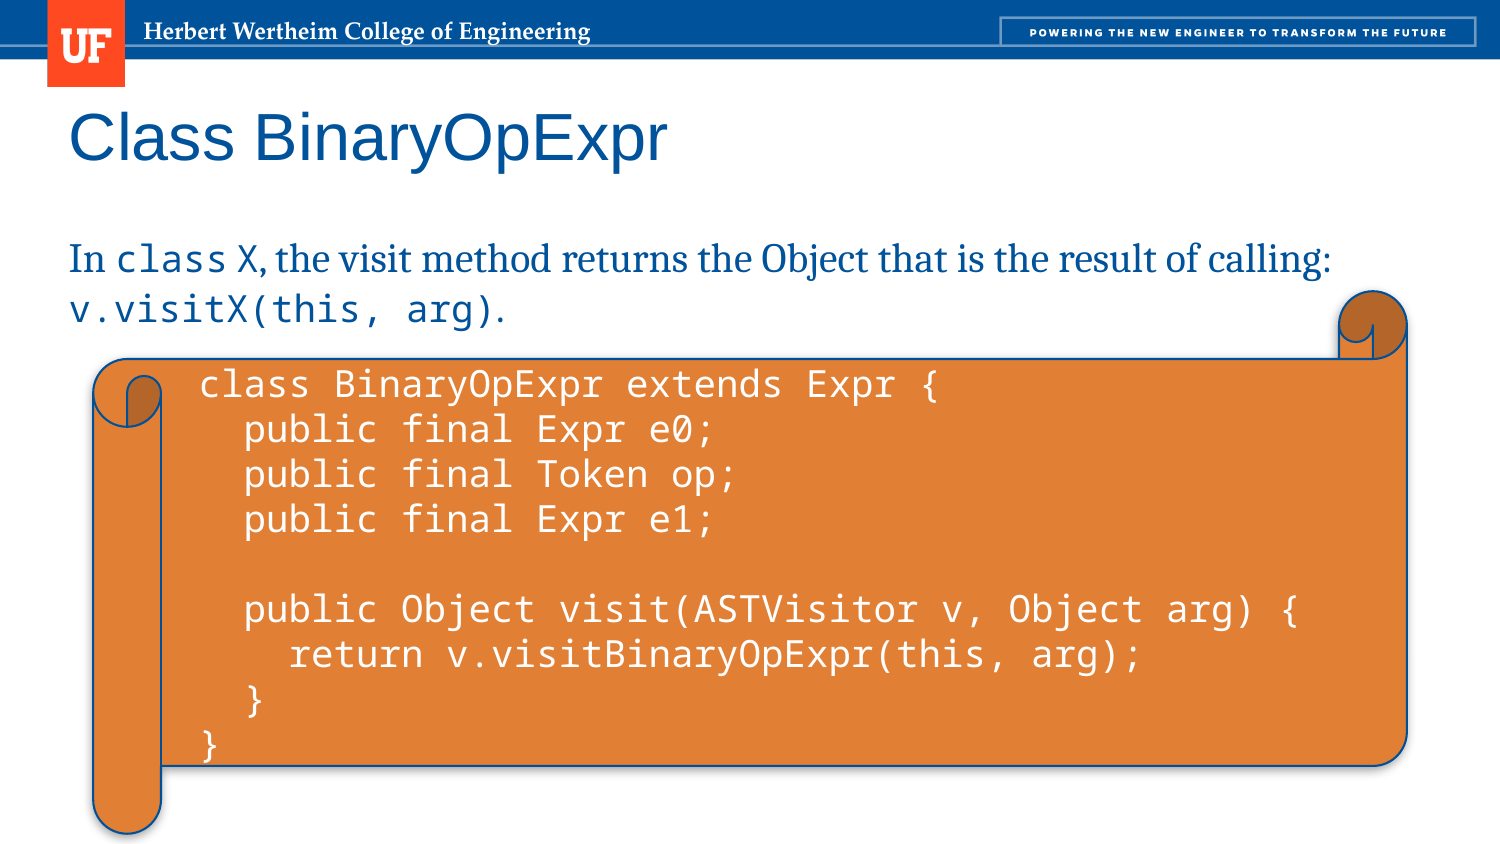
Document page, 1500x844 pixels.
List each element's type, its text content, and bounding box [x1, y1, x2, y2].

text_box class BinaryOpExpr extends Expr { public final Expr e0; public final Token op; public final Expr e1; public Object visit(ASTVisitor v, Object arg) { return v.visitBinaryOpExpr(this, arg); } } [92, 290, 1408, 835]
list In class X, the visit method returns the Object that is the result of calling: v.visitX(this, arg). [53, 223, 1447, 341]
picture [0, 0, 1500, 87]
title Class BinaryOpExpr [53, 86, 1414, 223]
